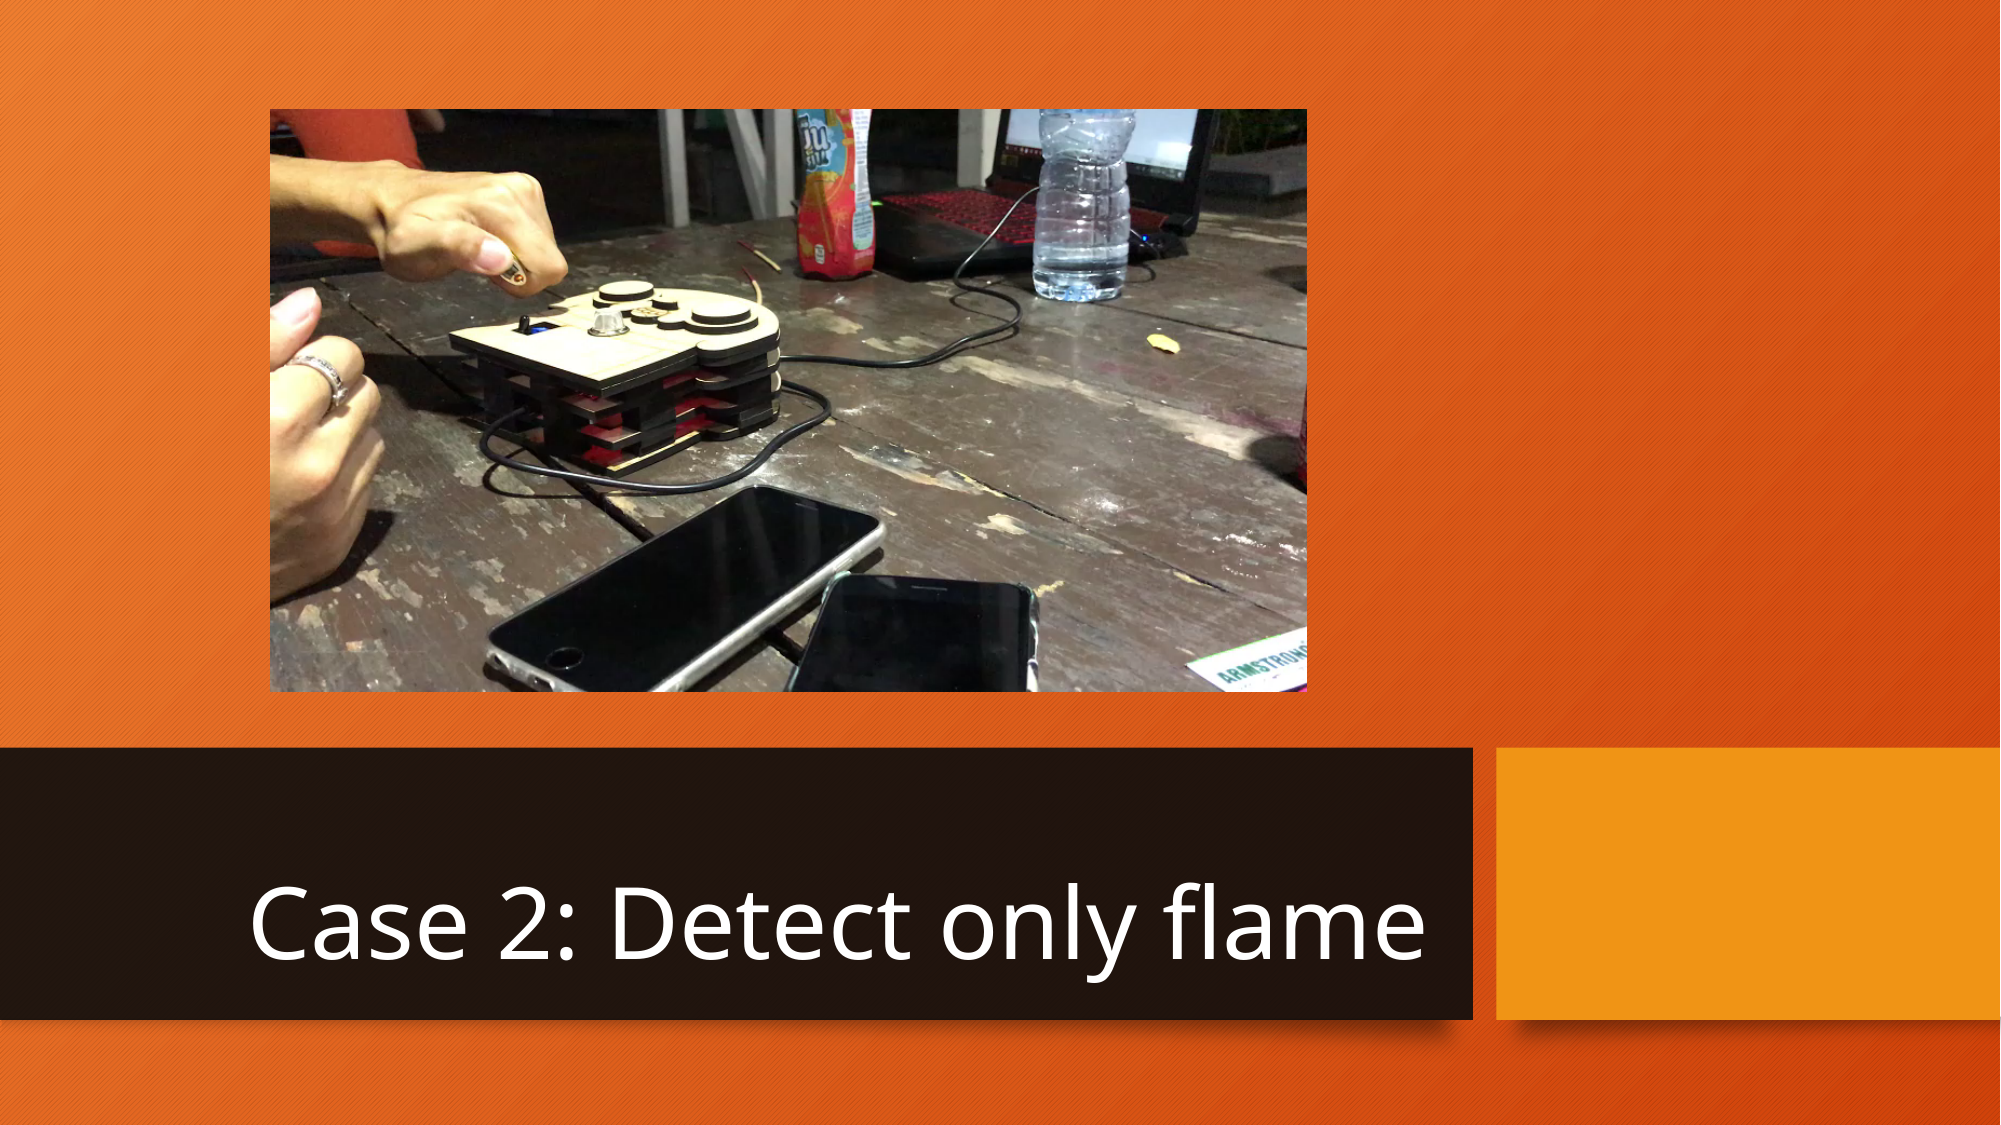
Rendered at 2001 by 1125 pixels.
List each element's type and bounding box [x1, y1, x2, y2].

picture [0, 0, 2000, 1125]
list [269, 108, 1308, 693]
